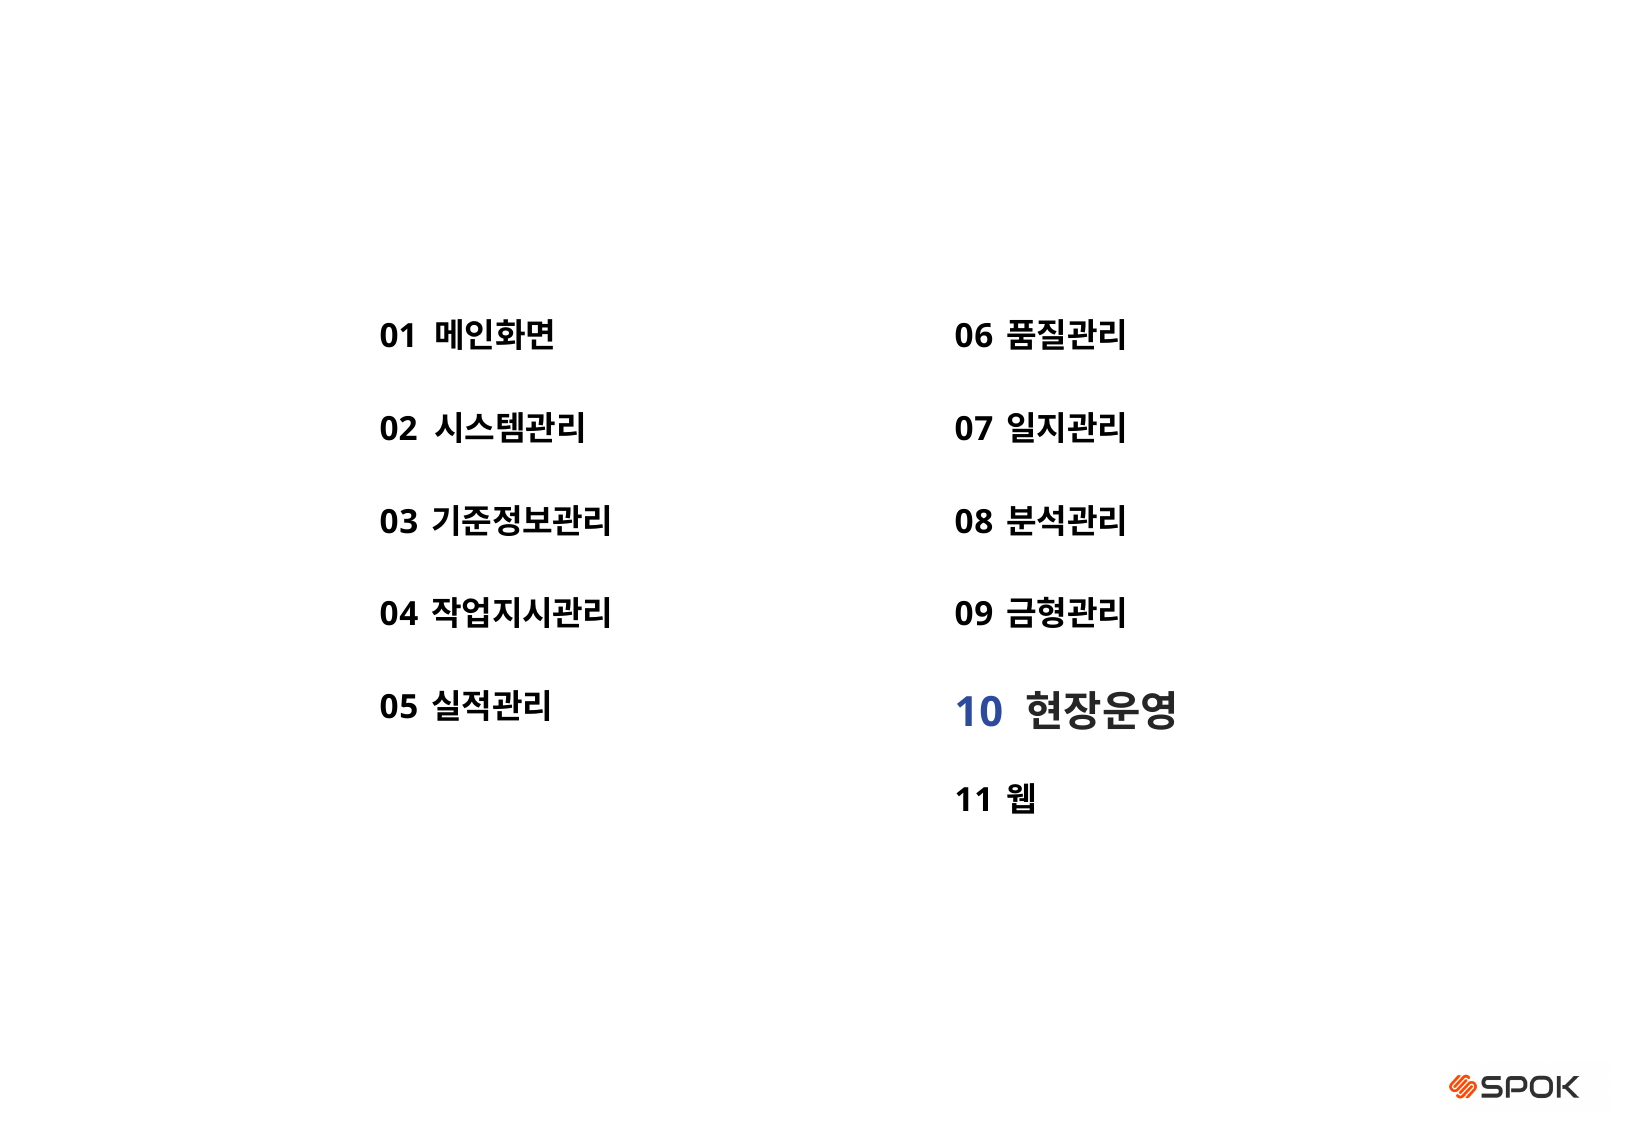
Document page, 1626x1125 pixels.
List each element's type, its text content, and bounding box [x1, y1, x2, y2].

text_box 10 현장운영 [952, 683, 1450, 736]
text_box 03 기준정보관리 [377, 498, 875, 540]
text_box 08 분석관리 [952, 498, 1450, 540]
text_box 01 메인화면 [377, 312, 875, 355]
text_box 04 작업지시관리 [377, 590, 875, 633]
text_box 02 시스템관리 [377, 405, 875, 447]
text_box 07 일지관리 [952, 405, 1450, 447]
picture [1449, 1060, 1610, 1114]
text_box 11 웹 [952, 776, 1450, 818]
text_box 09 금형관리 [952, 590, 1450, 633]
text_box 05 실적관리 [377, 683, 875, 726]
text_box 06 품질관리 [952, 312, 1450, 355]
